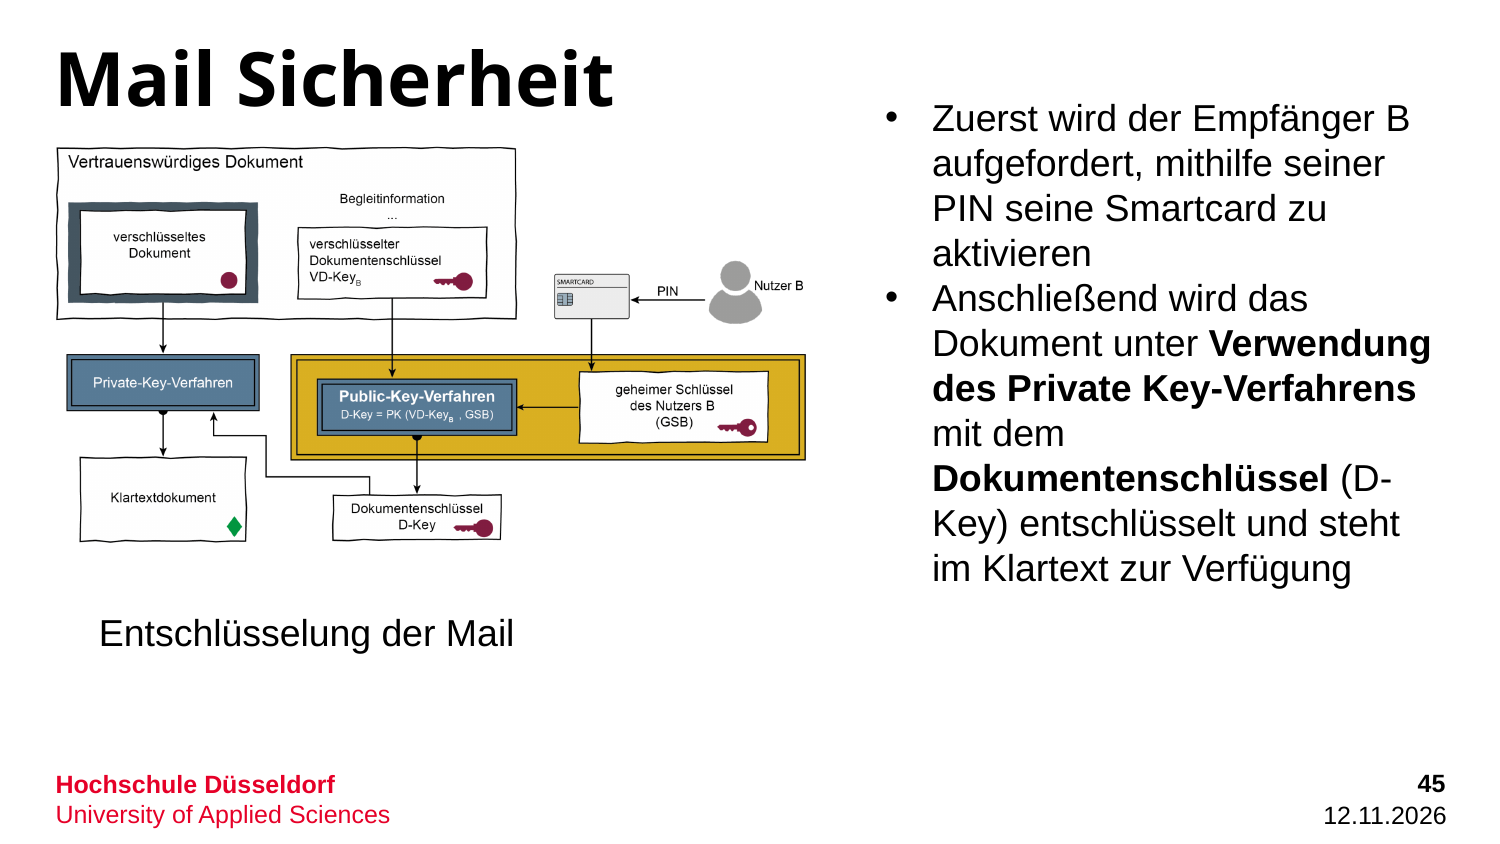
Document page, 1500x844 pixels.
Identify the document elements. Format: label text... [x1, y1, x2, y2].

text_box Zuerst wird der Empfänger B aufgefordert, mithilfe seiner PIN seine Smartcard zu aktivieren Anschließend wird das Dokument unter Verwendung des Private Key-Verfahrens mit dem Dokumentenschlüssel (D-Key) entschlüsselt und steht im Klartext zur Verfügung [870, 86, 1463, 597]
slide_number 45 [1283, 759, 1461, 815]
title Mail Sicherheit [39, 24, 1461, 160]
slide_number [1305, 785, 1463, 844]
picture [39, 135, 819, 557]
text_box Entschlüsselung der Mail [84, 601, 835, 662]
